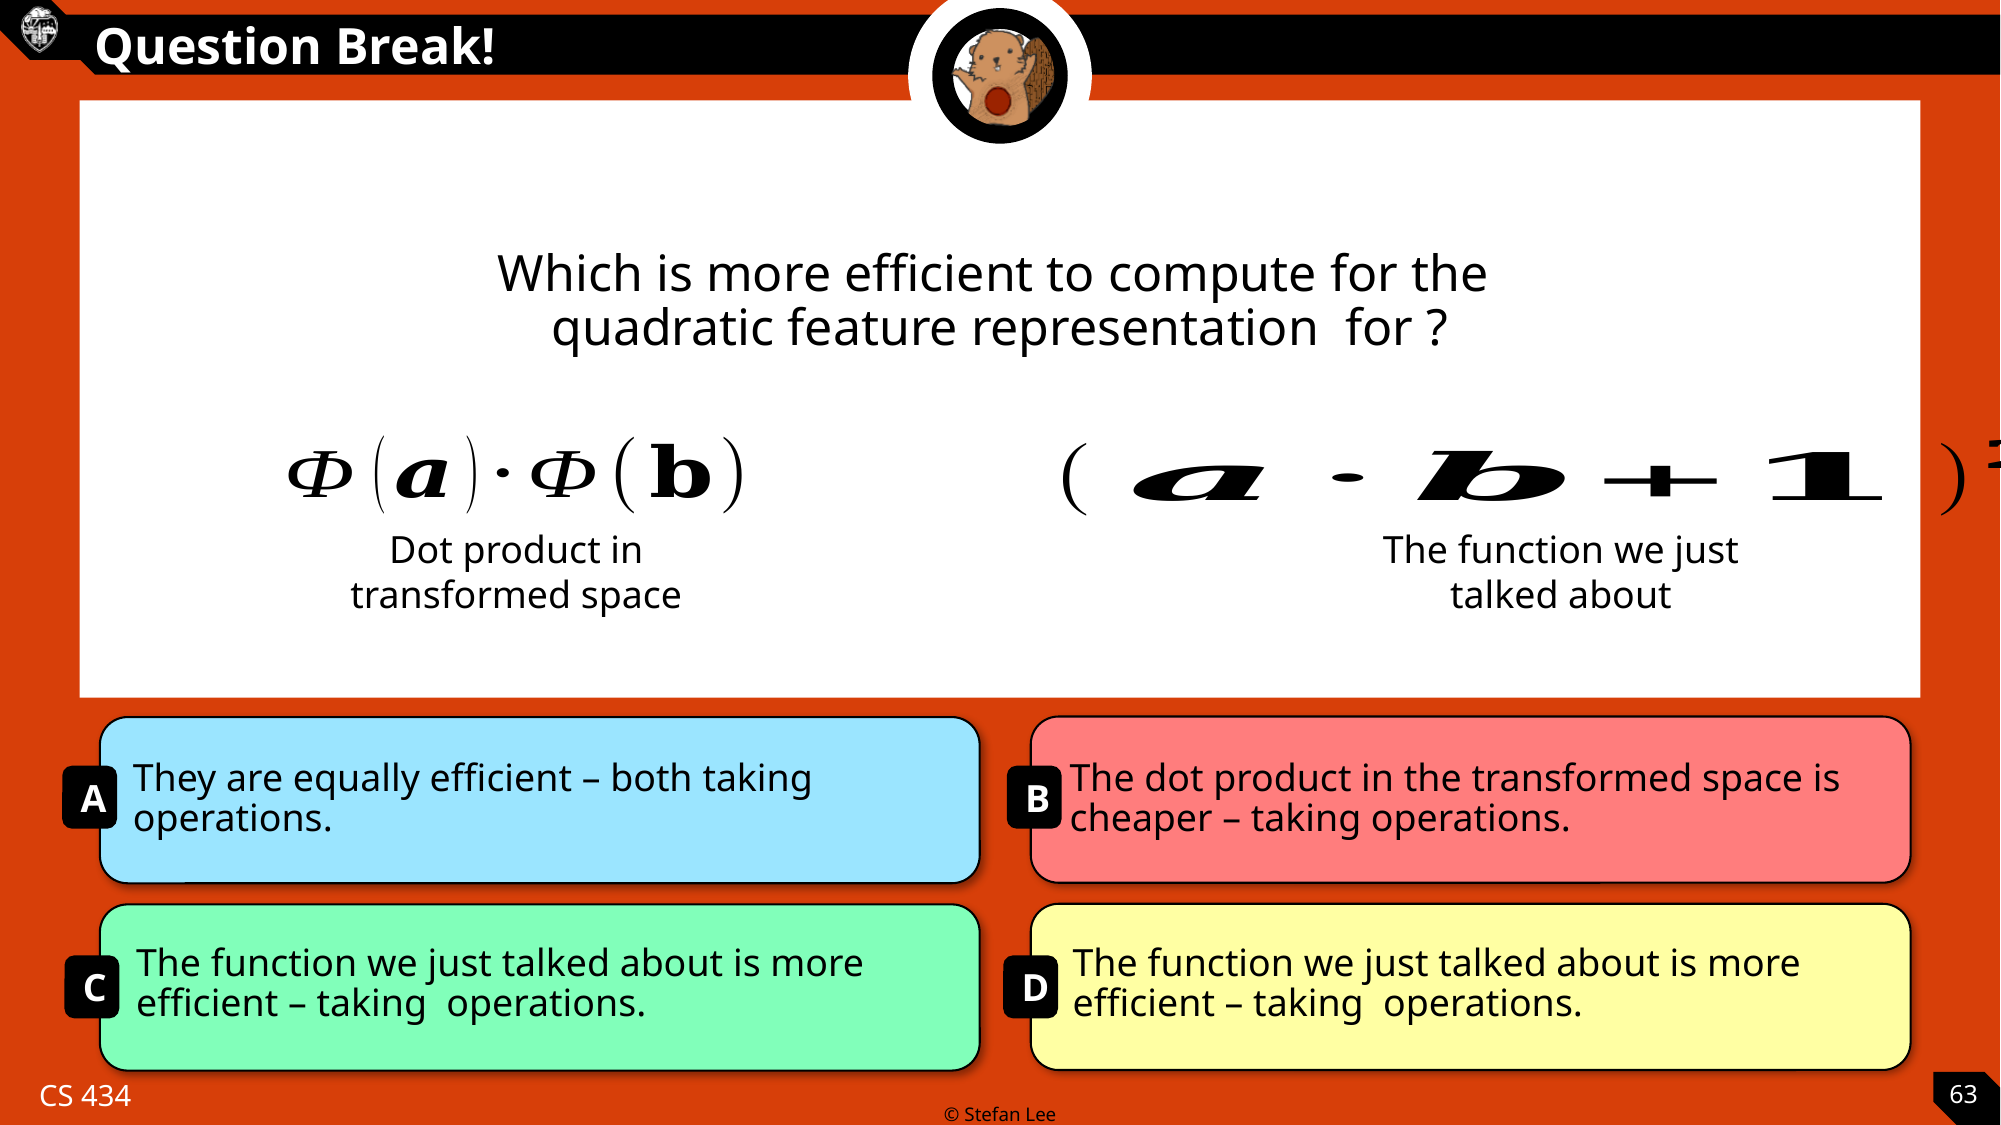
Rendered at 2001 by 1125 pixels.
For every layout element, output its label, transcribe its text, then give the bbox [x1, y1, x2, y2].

picture [21, 6, 60, 54]
picture [951, 23, 1055, 127]
slide_number 63 [1933, 1071, 1994, 1119]
text_box Dot product in transformed space [300, 518, 733, 624]
text_box The function we just talked about [1345, 518, 1777, 624]
